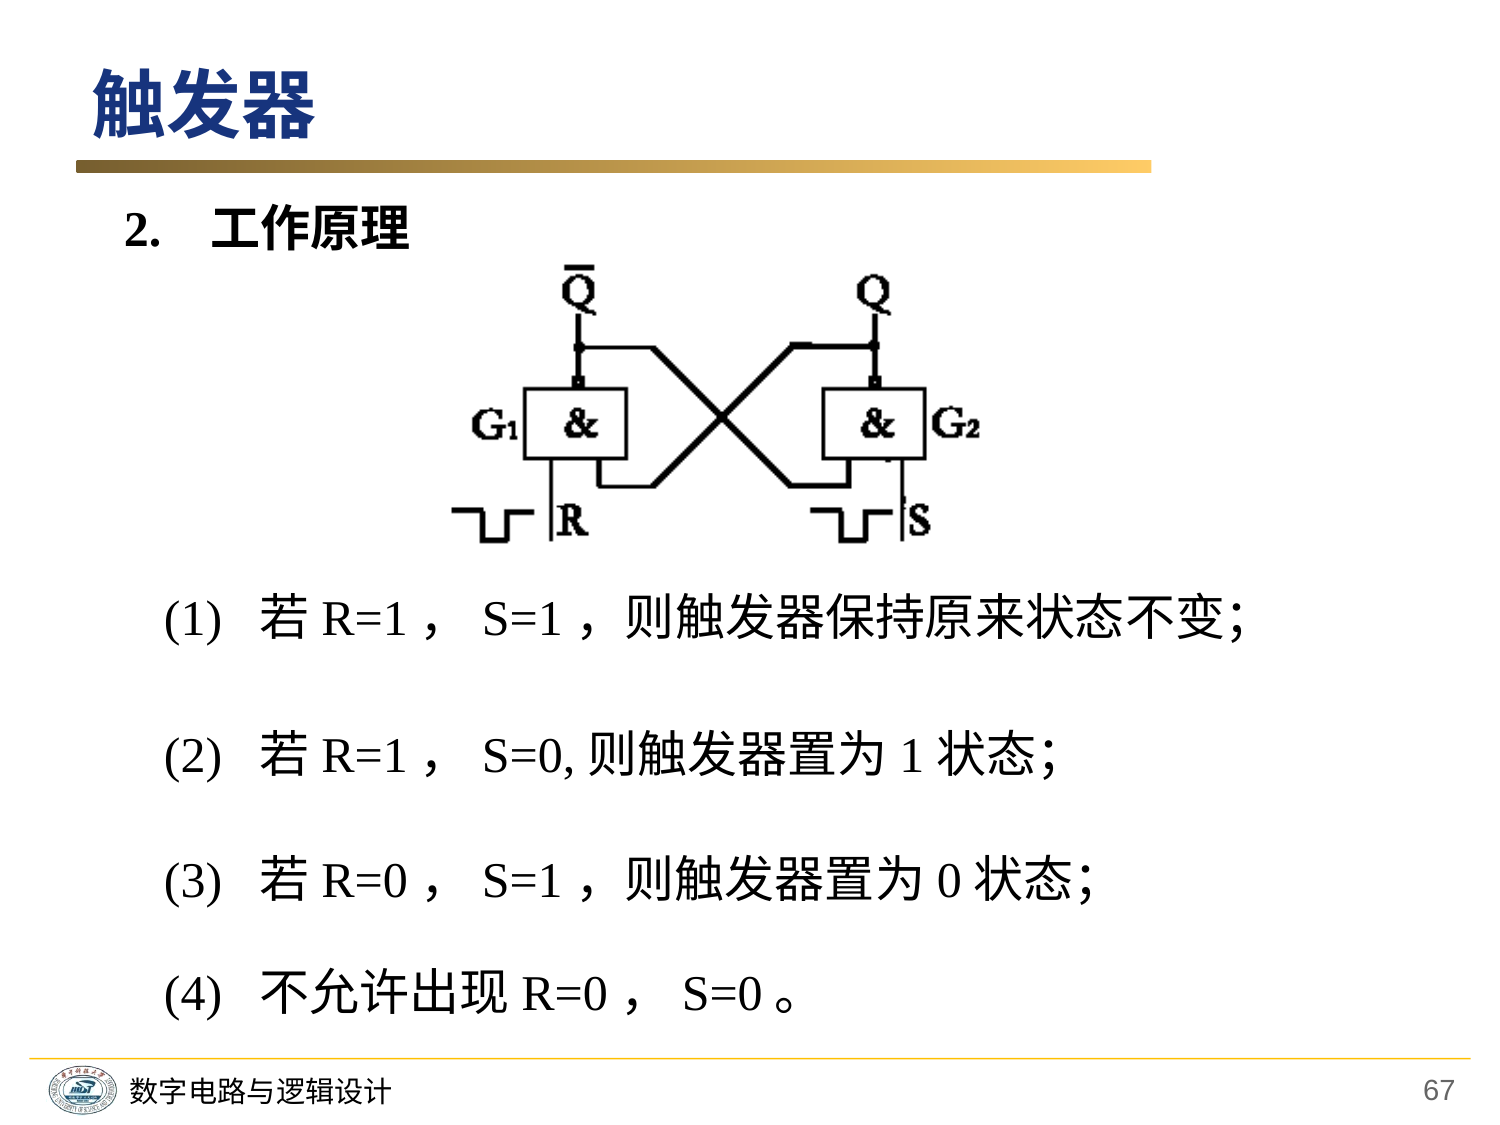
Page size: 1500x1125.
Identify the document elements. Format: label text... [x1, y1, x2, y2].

text_box (4) 不允许出现R=0，S=0。 [136, 952, 1162, 1028]
text_box 触发器 [76, 45, 1424, 161]
text_box 67 [1120, 1063, 1471, 1125]
picture [46, 1063, 119, 1116]
text_box (2) 若R=1，S=0,则触发器置为1状态； [148, 715, 1202, 790]
picture [437, 252, 989, 553]
text_box (3) 若R=0，S=1，则触发器置为0状态； [123, 840, 1437, 916]
text_box 2. 工作原理 [96, 188, 449, 264]
text_box (1) 若R=1，S=1，则触发器保持原来状态不变； [148, 577, 1437, 653]
text_box 数字电路与逻辑设计 [114, 1065, 429, 1116]
